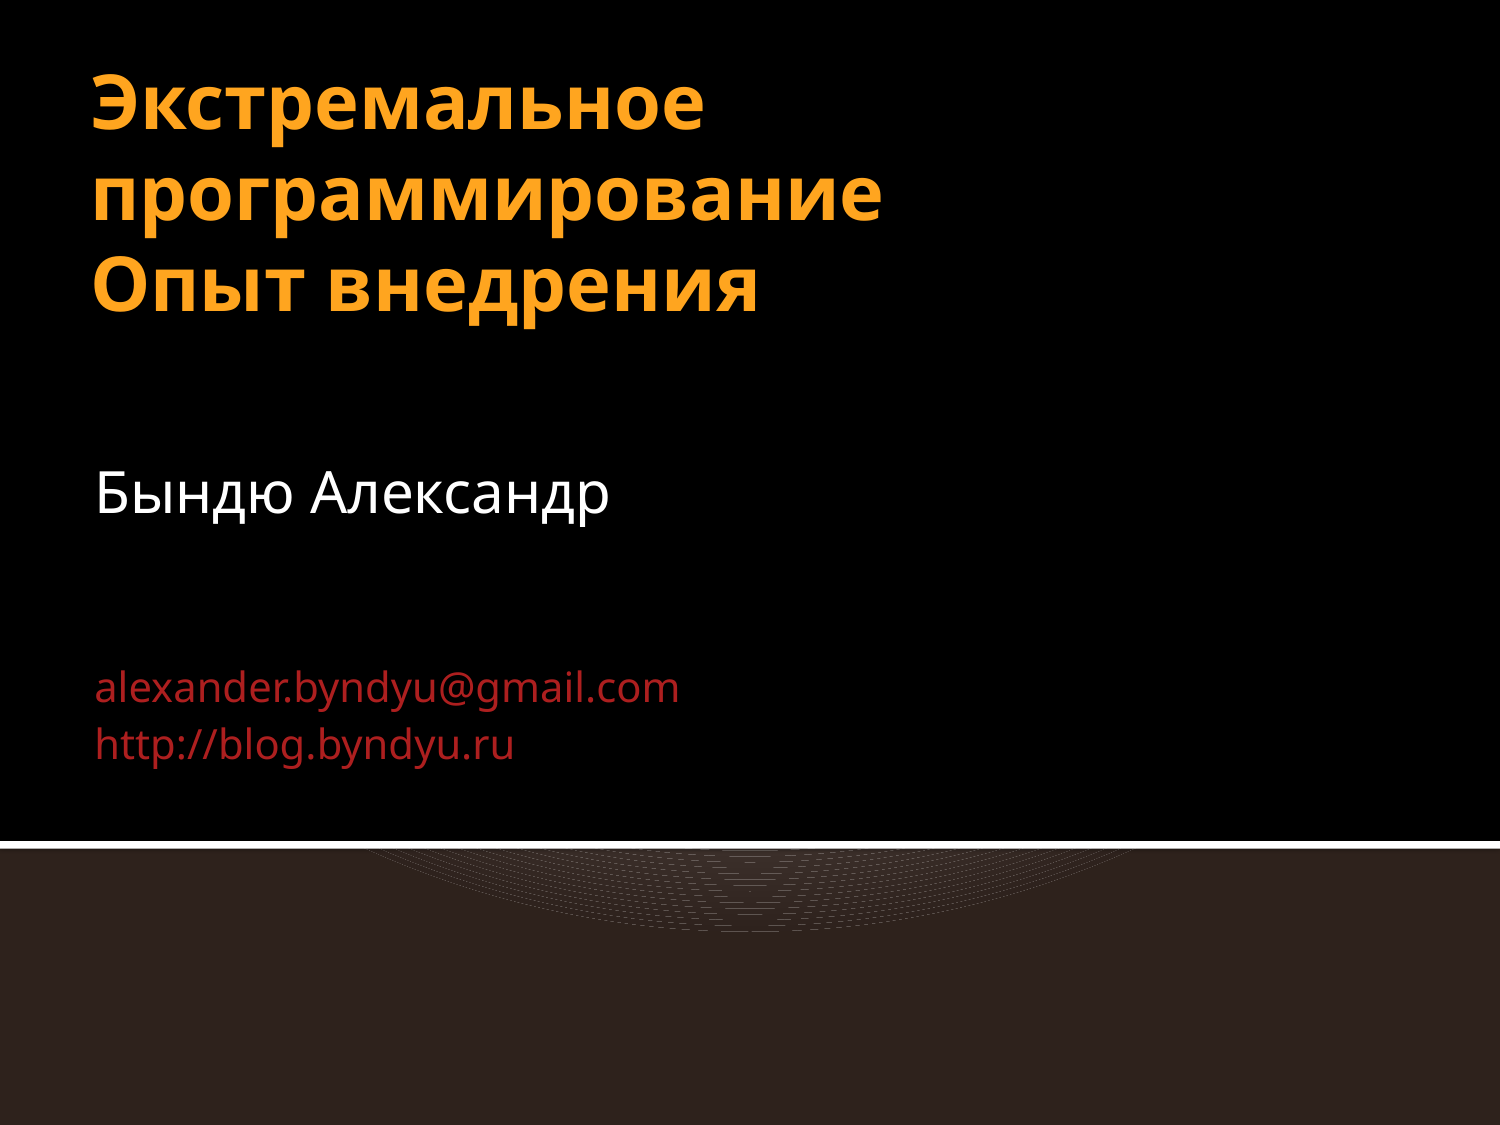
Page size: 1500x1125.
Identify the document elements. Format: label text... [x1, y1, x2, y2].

title Экстремальное программирование Опыт внедрения [75, 53, 1450, 329]
subtitle Бындю Александр [75, 391, 725, 525]
text_box alexander.byndyu@gmail.com http://blog.byndyu.ru [74, 653, 1050, 775]
